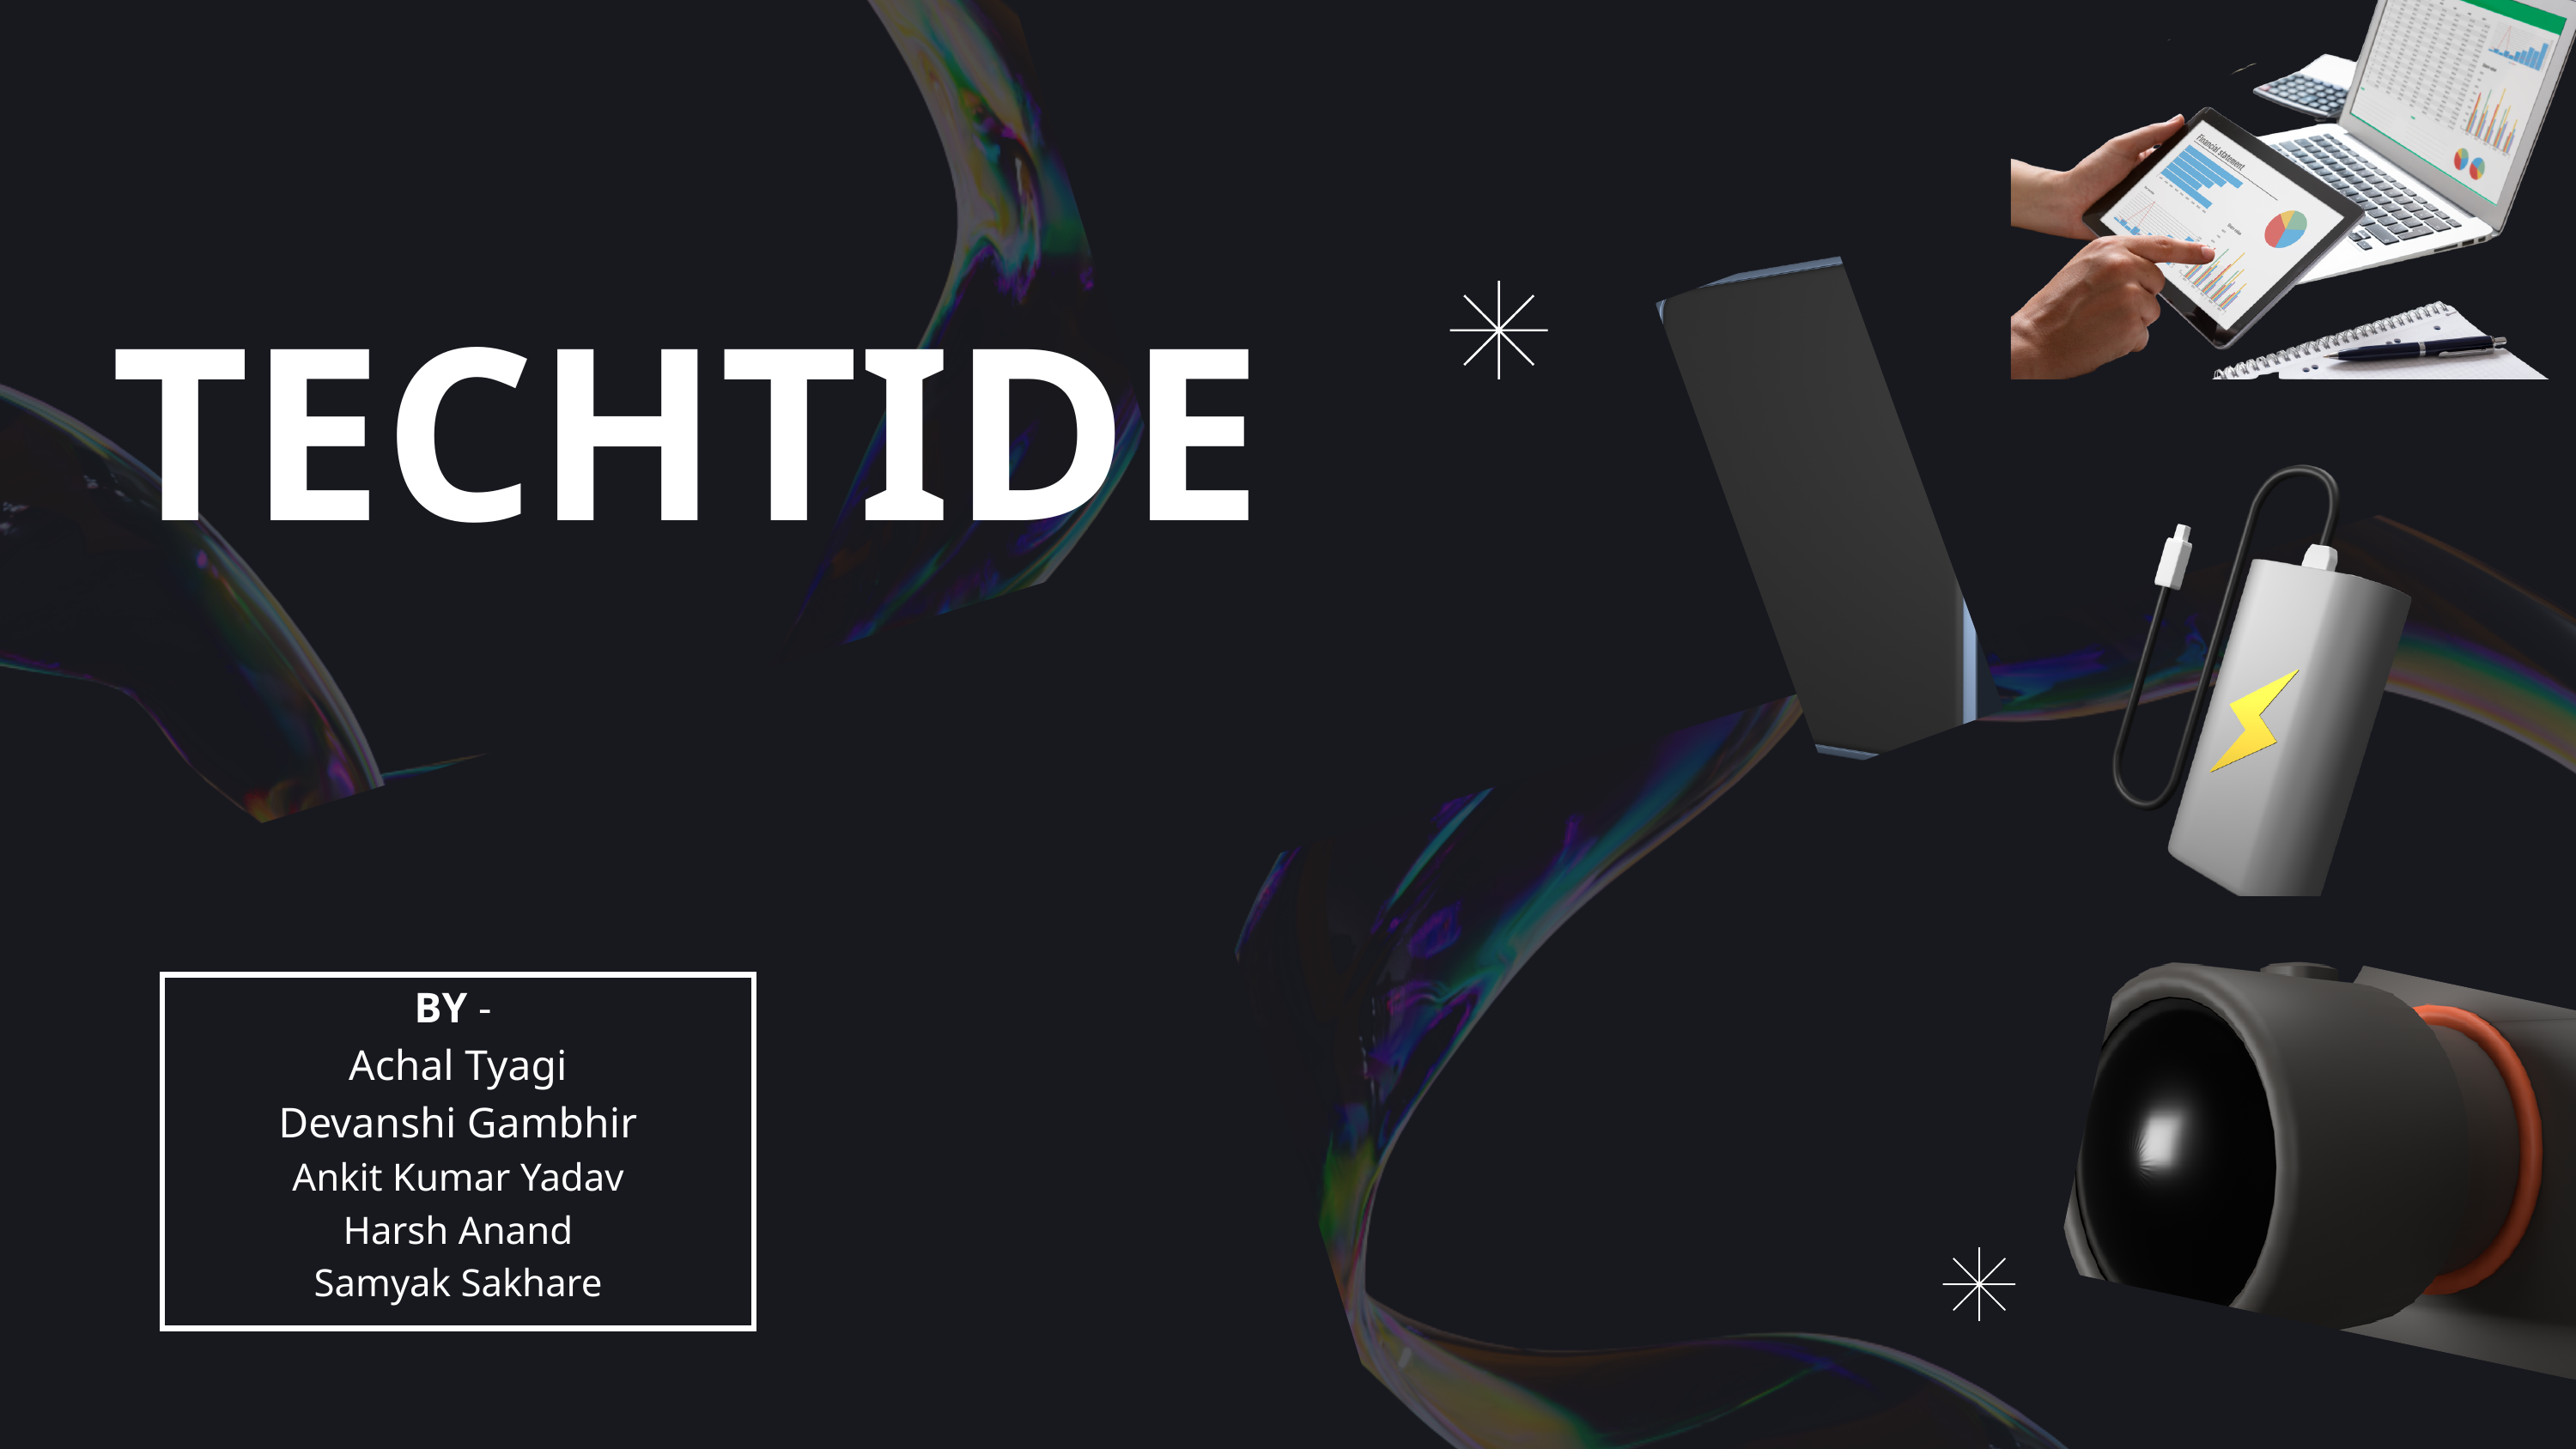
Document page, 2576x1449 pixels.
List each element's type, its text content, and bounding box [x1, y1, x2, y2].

text_box [2111, 464, 2412, 896]
text_box [0, 0, 1101, 904]
text_box TECHTIDE [111, 281, 1398, 569]
text_box [2054, 916, 2576, 1380]
text_box [1942, 1247, 2016, 1321]
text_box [161, 974, 755, 1329]
text_box [1655, 238, 2005, 774]
text_box [1211, 454, 2576, 1449]
text_box [2010, 0, 2576, 379]
text_box [1449, 281, 1548, 379]
